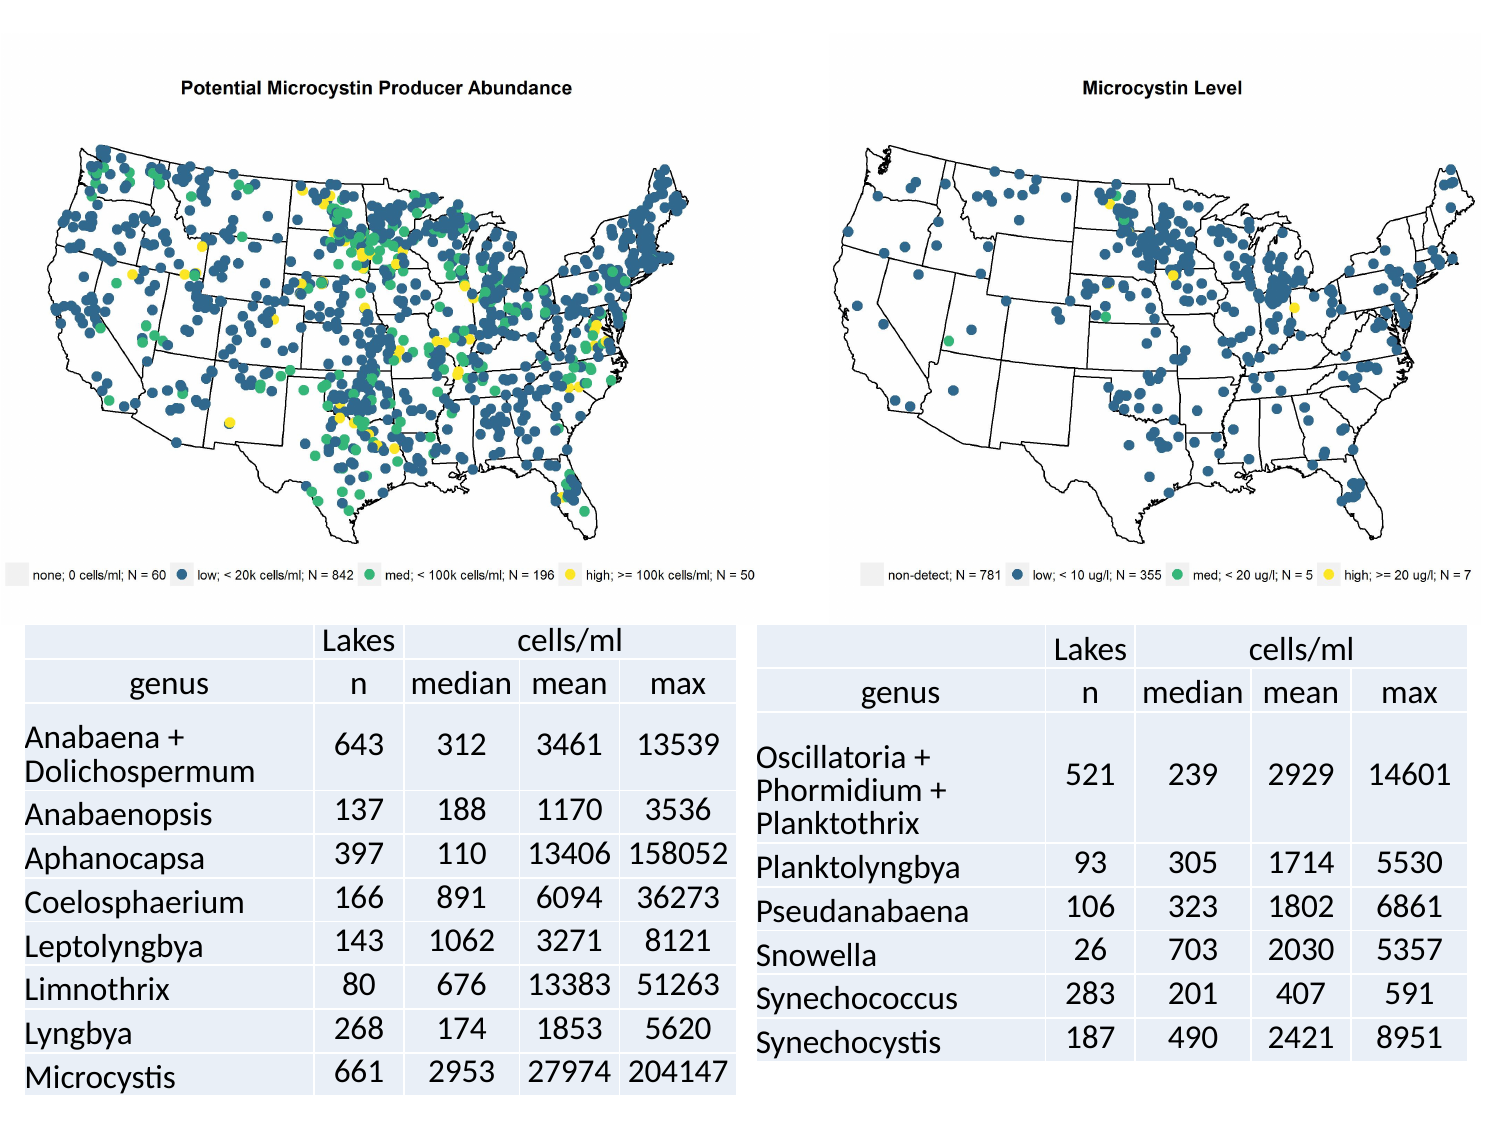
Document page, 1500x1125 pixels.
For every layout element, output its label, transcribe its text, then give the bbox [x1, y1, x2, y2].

table_cell 36273 [620, 879, 736, 921]
table_cell 204147 [620, 1054, 736, 1095]
table_cell 166 [315, 879, 403, 921]
table_cell 2953 [405, 1054, 519, 1095]
table_cell 2421 [1252, 1019, 1350, 1061]
table_cell 676 [405, 966, 519, 1008]
table_cell 1853 [520, 1010, 619, 1052]
table_cell 5620 [620, 1010, 736, 1052]
table_cell 305 [1136, 844, 1250, 886]
table_cell 661 [315, 1054, 403, 1095]
table_cell 158052 [620, 835, 736, 877]
table_cell 521 [1046, 713, 1134, 842]
table_cell 14601 [1352, 713, 1467, 842]
table_cell 490 [1136, 1019, 1250, 1061]
table_cell Coelosphaerium [25, 879, 313, 921]
table_header [25, 625, 313, 658]
table_cell 1714 [1252, 844, 1350, 886]
table_cell 13383 [520, 966, 619, 1008]
table_cell 6861 [1352, 888, 1467, 930]
table_cell 187 [1046, 1019, 1134, 1061]
table_cell n [1046, 669, 1134, 711]
table_cell 407 [1252, 975, 1350, 1017]
table_cell max [1352, 669, 1467, 711]
table_cell 80 [315, 966, 403, 1008]
table_cell 1170 [520, 791, 619, 833]
table_cell 93 [1046, 844, 1134, 886]
table_cell Pseudanabaena [757, 888, 1045, 930]
table_cell 201 [1136, 975, 1250, 1017]
table_cell 312 [405, 704, 519, 790]
table_cell 239 [1136, 713, 1250, 842]
table_cell 13539 [620, 704, 736, 790]
table_cell 188 [405, 791, 519, 833]
table_cell 27974 [520, 1054, 619, 1095]
table_cell 703 [1136, 931, 1250, 973]
table_cell Limnothrix [25, 966, 313, 1008]
table_cell 110 [405, 835, 519, 877]
table_cell 5357 [1352, 931, 1467, 973]
table_cell Synechocystis [757, 1019, 1045, 1061]
table_cell Oscillatoria + Phormidium + Planktothrix [757, 713, 1045, 842]
table_cell n [315, 660, 403, 702]
table_cell median [405, 660, 519, 702]
table_cell 1802 [1252, 888, 1350, 930]
table_cell Synechococcus [757, 975, 1045, 1017]
table_cell Aphanocapsa [25, 835, 313, 877]
table_cell 323 [1136, 888, 1250, 930]
table_cell 106 [1046, 888, 1134, 930]
table_header cells/ml [1136, 625, 1467, 667]
table_cell 3461 [520, 704, 619, 790]
table_cell Leptolyngbya [25, 922, 313, 964]
table_cell 174 [405, 1010, 519, 1052]
table_cell 3536 [620, 791, 736, 833]
table_cell 13406 [520, 835, 619, 877]
table_cell 5530 [1352, 844, 1467, 886]
table_cell 283 [1046, 975, 1134, 1017]
picture [829, 33, 1481, 625]
table_cell 268 [315, 1010, 403, 1052]
table_cell Lyngbya [25, 1010, 313, 1052]
table_cell 3271 [520, 922, 619, 964]
table_cell 6094 [520, 879, 619, 921]
table_cell mean [1252, 669, 1350, 711]
table_cell 591 [1352, 975, 1467, 1017]
table_header Lakes [315, 625, 403, 658]
table_cell 2929 [1252, 713, 1350, 842]
table_cell genus [25, 660, 313, 702]
table_cell 643 [315, 704, 403, 790]
picture [1, 33, 760, 625]
table_cell 51263 [620, 966, 736, 1008]
table_cell 143 [315, 922, 403, 964]
table_header [757, 625, 1045, 667]
table_cell 8121 [620, 922, 736, 964]
table_cell Microcystis [25, 1054, 313, 1095]
table_header Lakes [1046, 625, 1134, 667]
table_cell 26 [1046, 931, 1134, 973]
table_cell genus [757, 669, 1045, 711]
table_cell 1062 [405, 922, 519, 964]
table_header cells/ml [405, 625, 736, 658]
table_cell max [620, 660, 736, 702]
table_cell 397 [315, 835, 403, 877]
table_cell Snowella [757, 931, 1045, 973]
table_cell mean [520, 660, 619, 702]
table_cell Planktolyngbya [757, 844, 1045, 886]
table_cell Anabaenopsis [25, 791, 313, 833]
table_cell 137 [315, 791, 403, 833]
table_cell 891 [405, 879, 519, 921]
table_cell median [1136, 669, 1250, 711]
table_cell 8951 [1352, 1019, 1467, 1061]
table_cell 2030 [1252, 931, 1350, 973]
table_cell Anabaena + Dolichospermum [25, 704, 313, 790]
